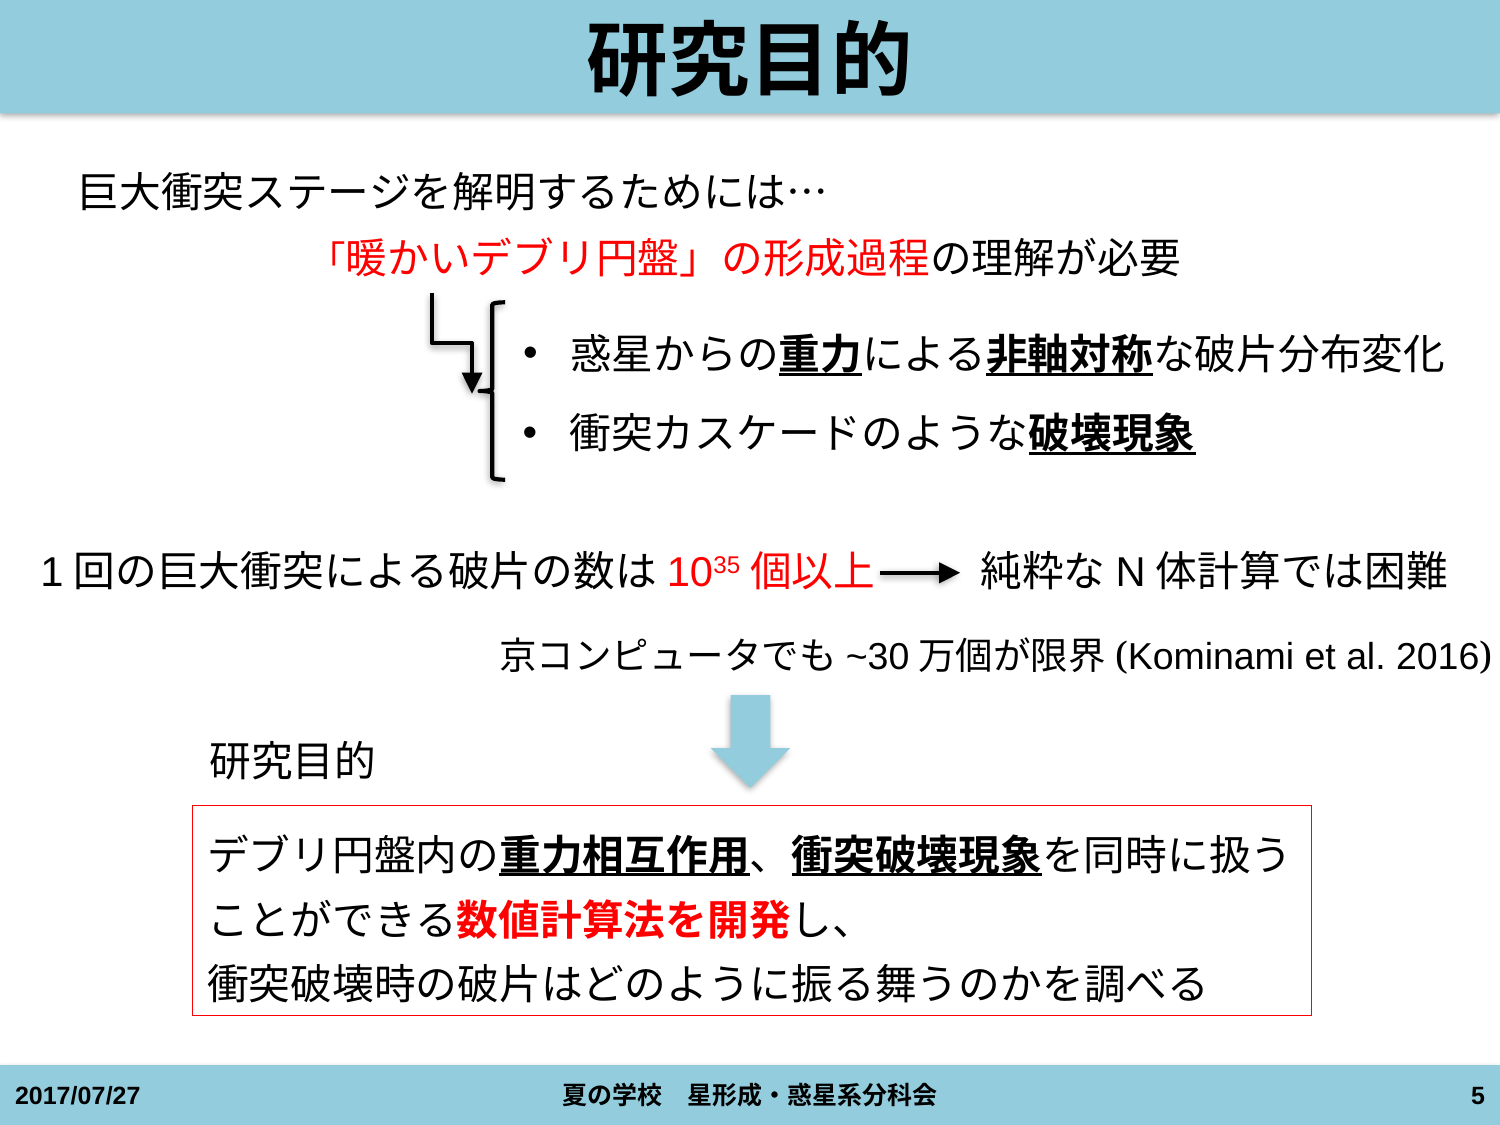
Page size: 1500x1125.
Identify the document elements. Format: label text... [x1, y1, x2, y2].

text_box [490, 300, 506, 325]
text_box [479, 366, 506, 482]
text_box 惑星からの重力による非軸対称な破片分布変化 [508, 320, 1461, 385]
text_box 1回の巨大衝突による破片の数は1035個以上 [25, 536, 891, 602]
text_box 衝突カスケードのような破壊現象 [508, 399, 1211, 465]
slide_number 5 [1149, 1065, 1500, 1125]
text_box デブリ円盤内の重力相互作用、衝突破壊現象を同時に扱うことができる数値計算法を開発し、 衝突破壊時の破片はどのように振る舞うのかを調べる [192, 805, 1312, 1016]
text_box 京コンピュータでも~30万個が限界(Kominami et al. 2016) [484, 624, 1500, 685]
text_box 巨大衝突ステージを解明するためには… [62, 158, 882, 224]
text_box 研究目的 [194, 727, 392, 793]
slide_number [0, 1065, 350, 1125]
text_box 純粋なN体計算では困難 [965, 536, 1463, 602]
text_box 「暖かいデブリ円盤」の形成過程の理解が必要 [293, 224, 1226, 290]
title 研究目的 [0, 0, 1500, 114]
text_box [710, 694, 791, 789]
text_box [401, 322, 503, 364]
footer 夏の学校 星形成・惑星系分科会 [512, 1065, 988, 1125]
